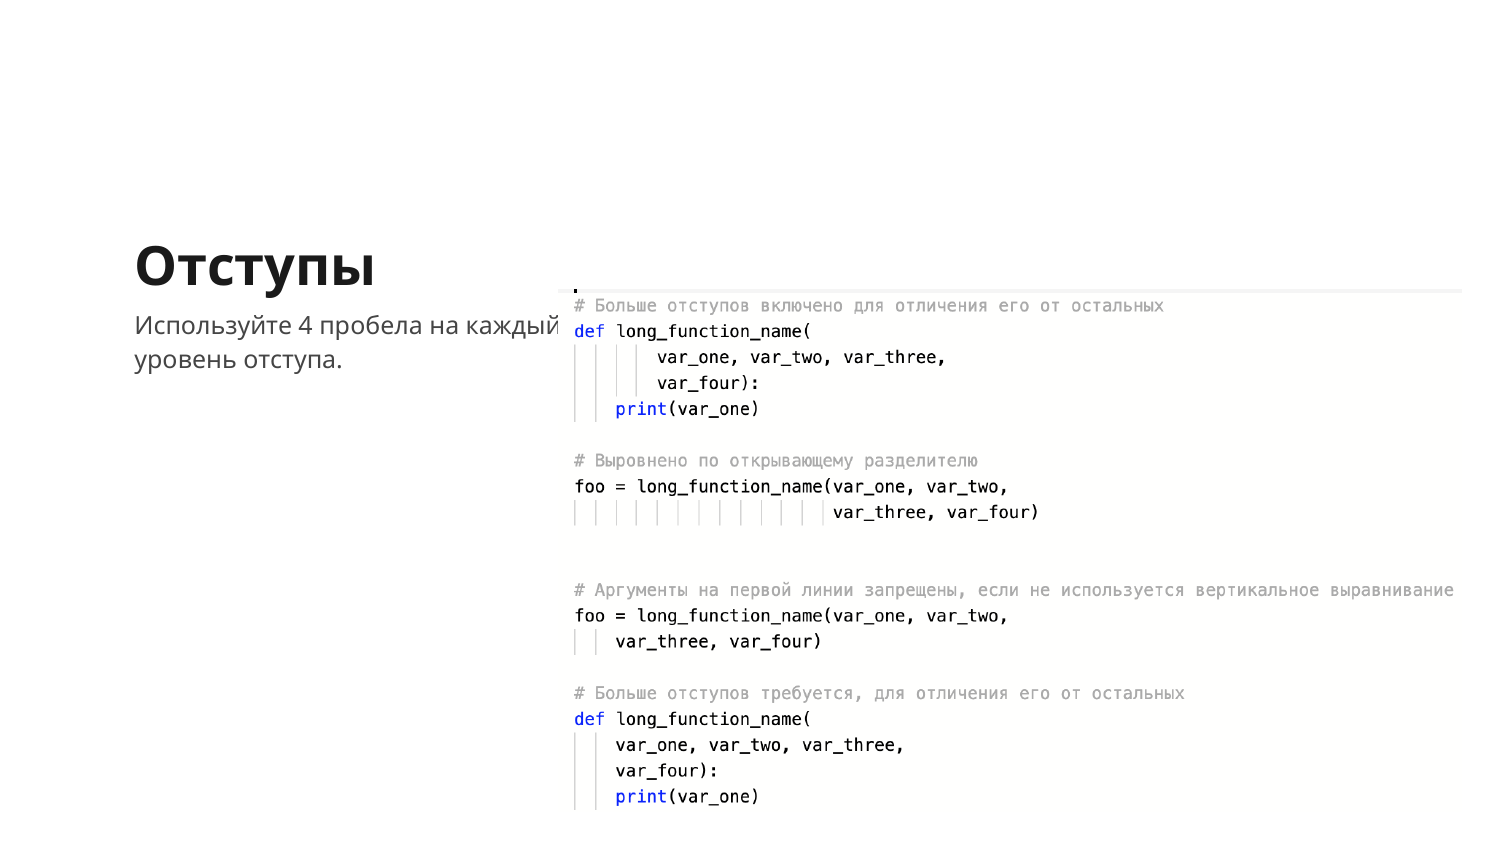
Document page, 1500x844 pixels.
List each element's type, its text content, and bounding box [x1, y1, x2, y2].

text_box Используйте 4 пробела на каждый уровень отступа. [119, 289, 557, 355]
picture [558, 289, 1462, 812]
text_box Отступы [119, 216, 1381, 289]
